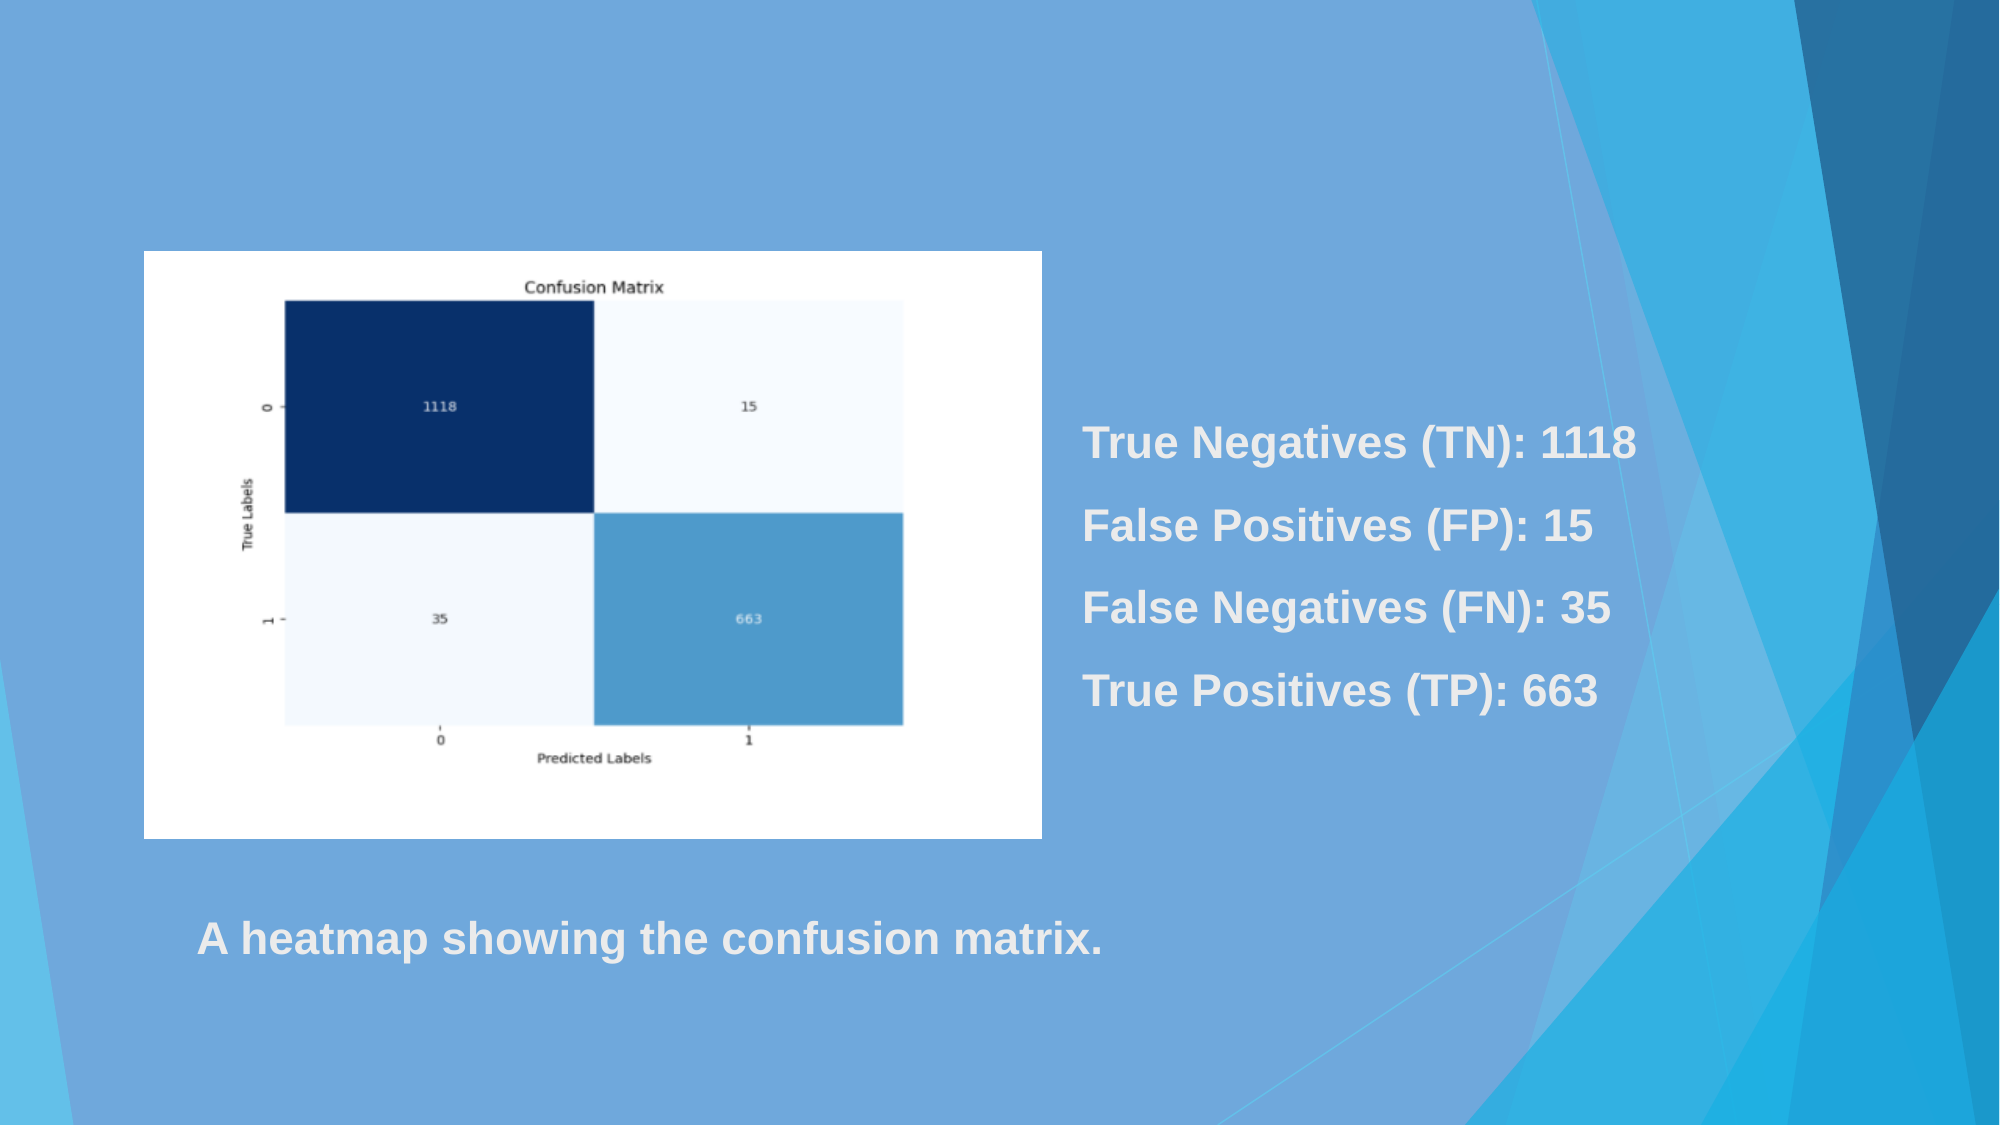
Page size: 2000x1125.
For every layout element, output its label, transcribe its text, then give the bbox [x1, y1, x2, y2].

text_box A heatmap showing the confusion matrix. [181, 893, 1238, 979]
picture [143, 194, 1685, 840]
